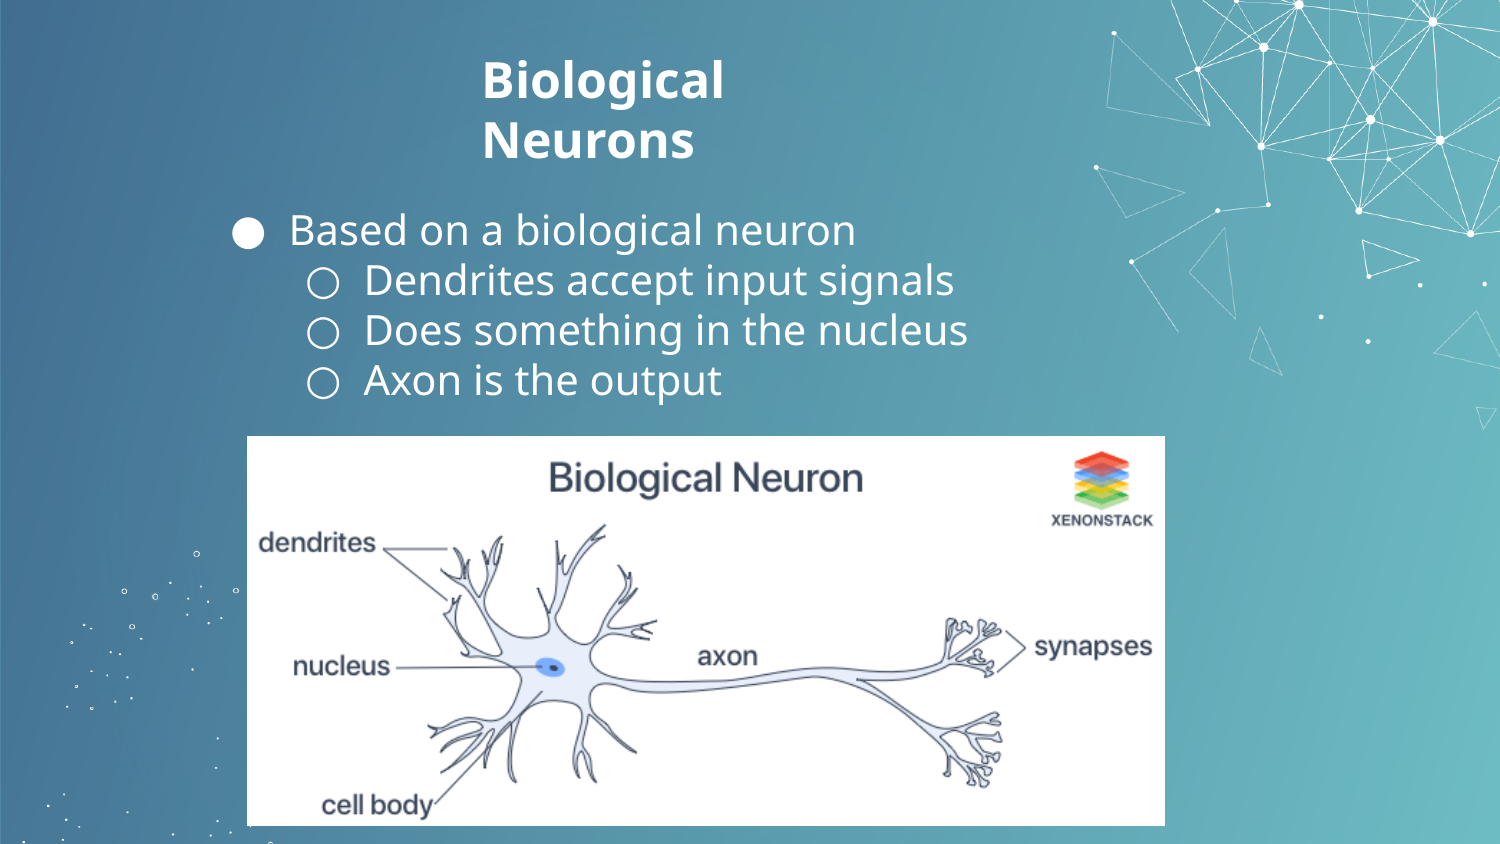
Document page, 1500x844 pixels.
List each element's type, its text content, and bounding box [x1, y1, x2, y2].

title Biological Neurons [466, 33, 946, 189]
picture [0, 0, 1500, 844]
subtitle Based on a biological neuron Dendrites accept input signals Does something in the nucleus Axon is the output [198, 188, 1047, 437]
